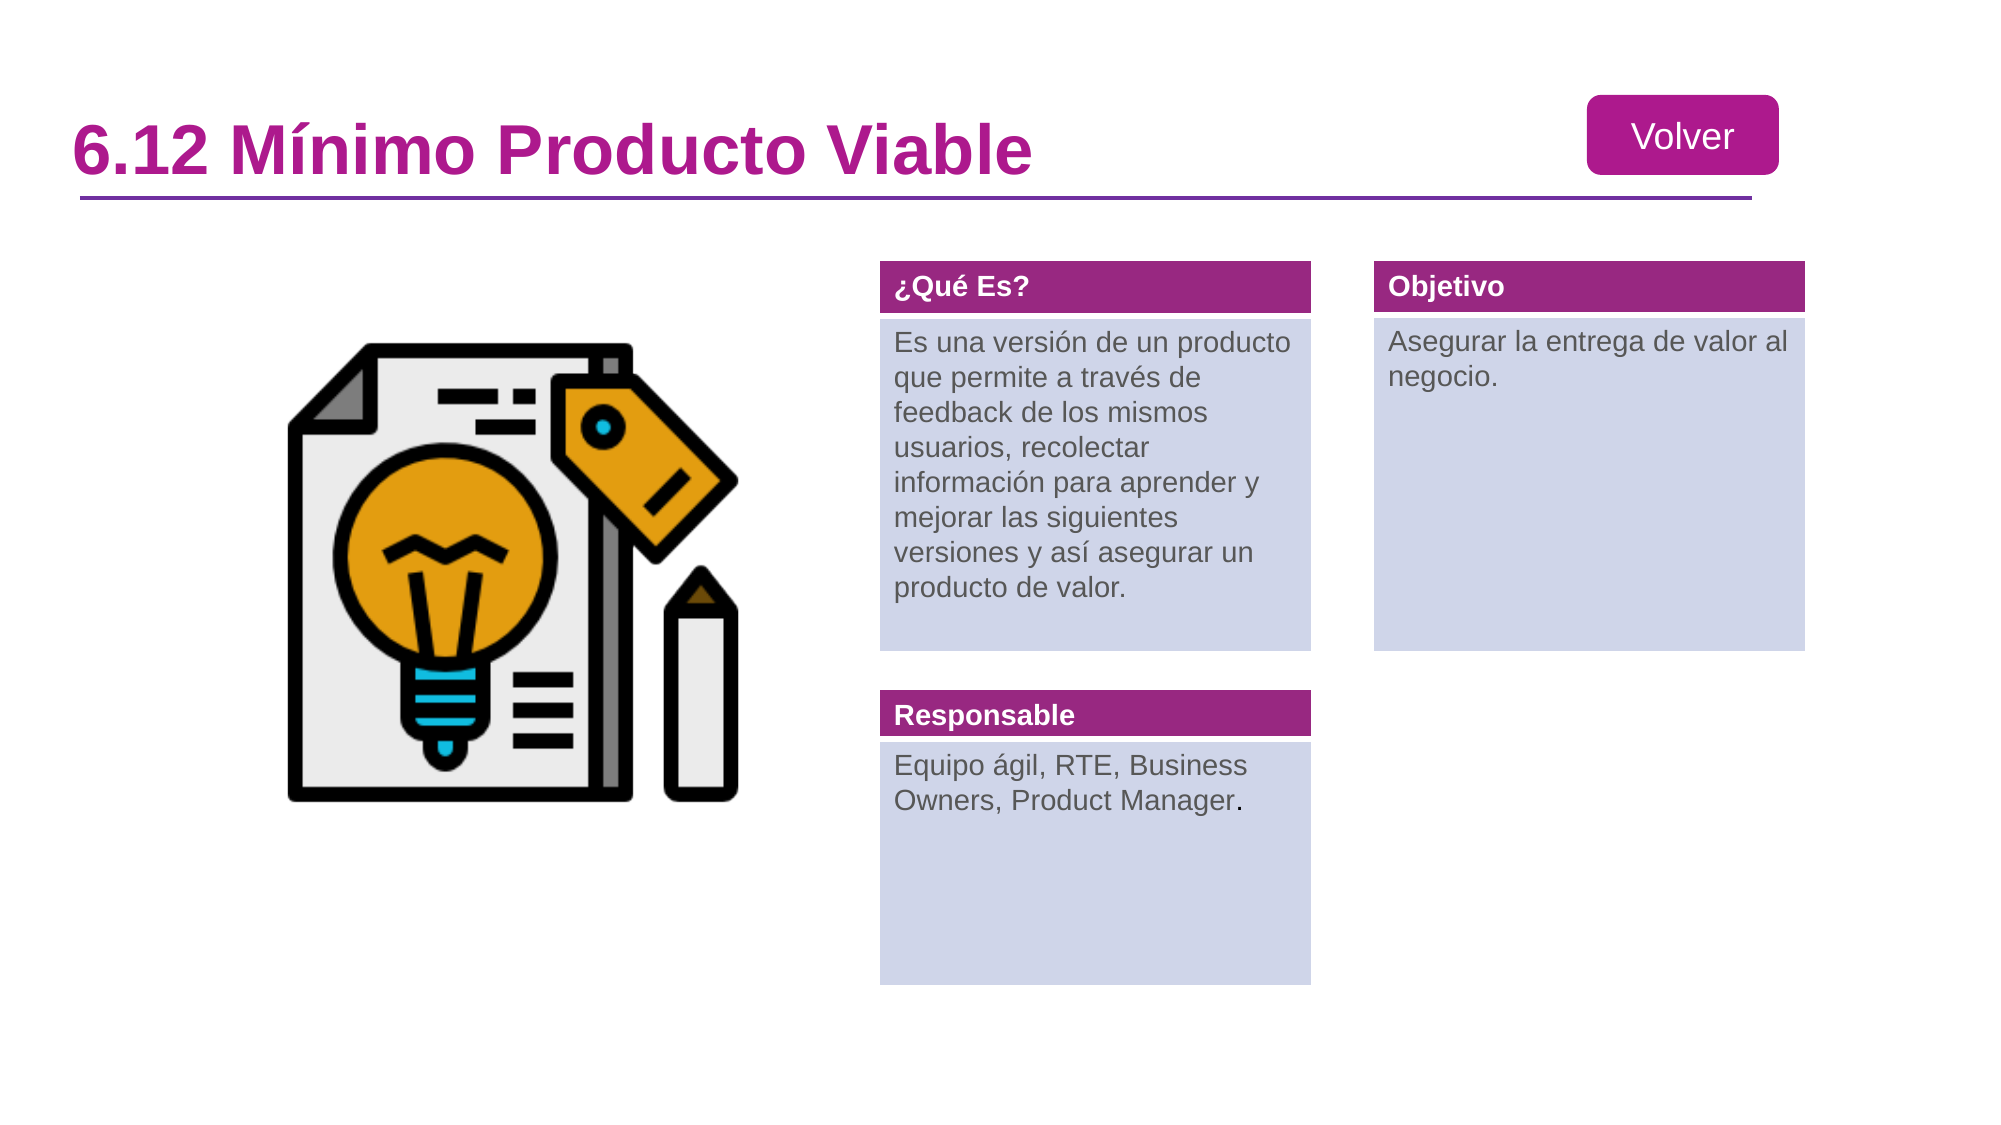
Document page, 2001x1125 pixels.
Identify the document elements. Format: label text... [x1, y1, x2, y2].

picture [273, 328, 754, 818]
table_cell Es una versión de un producto que permite a través de feedback de los mismos usuarios, recolectar información para aprender y mejorar las siguientes versiones y así asegurar un producto de valor. [880, 319, 1311, 651]
table_header Responsable [880, 690, 1311, 736]
table_header Objetivo [1374, 261, 1805, 312]
table_cell Equipo ágil, RTE, Business Owners, Product Manager. [880, 742, 1311, 985]
text_box 6.12 Mínimo Producto Viable [57, 105, 1807, 198]
table_header ¿Qué Es? [880, 261, 1311, 313]
text_box Volver [1586, 94, 1779, 175]
table_cell Asegurar la entrega de valor al negocio. [1374, 318, 1805, 651]
